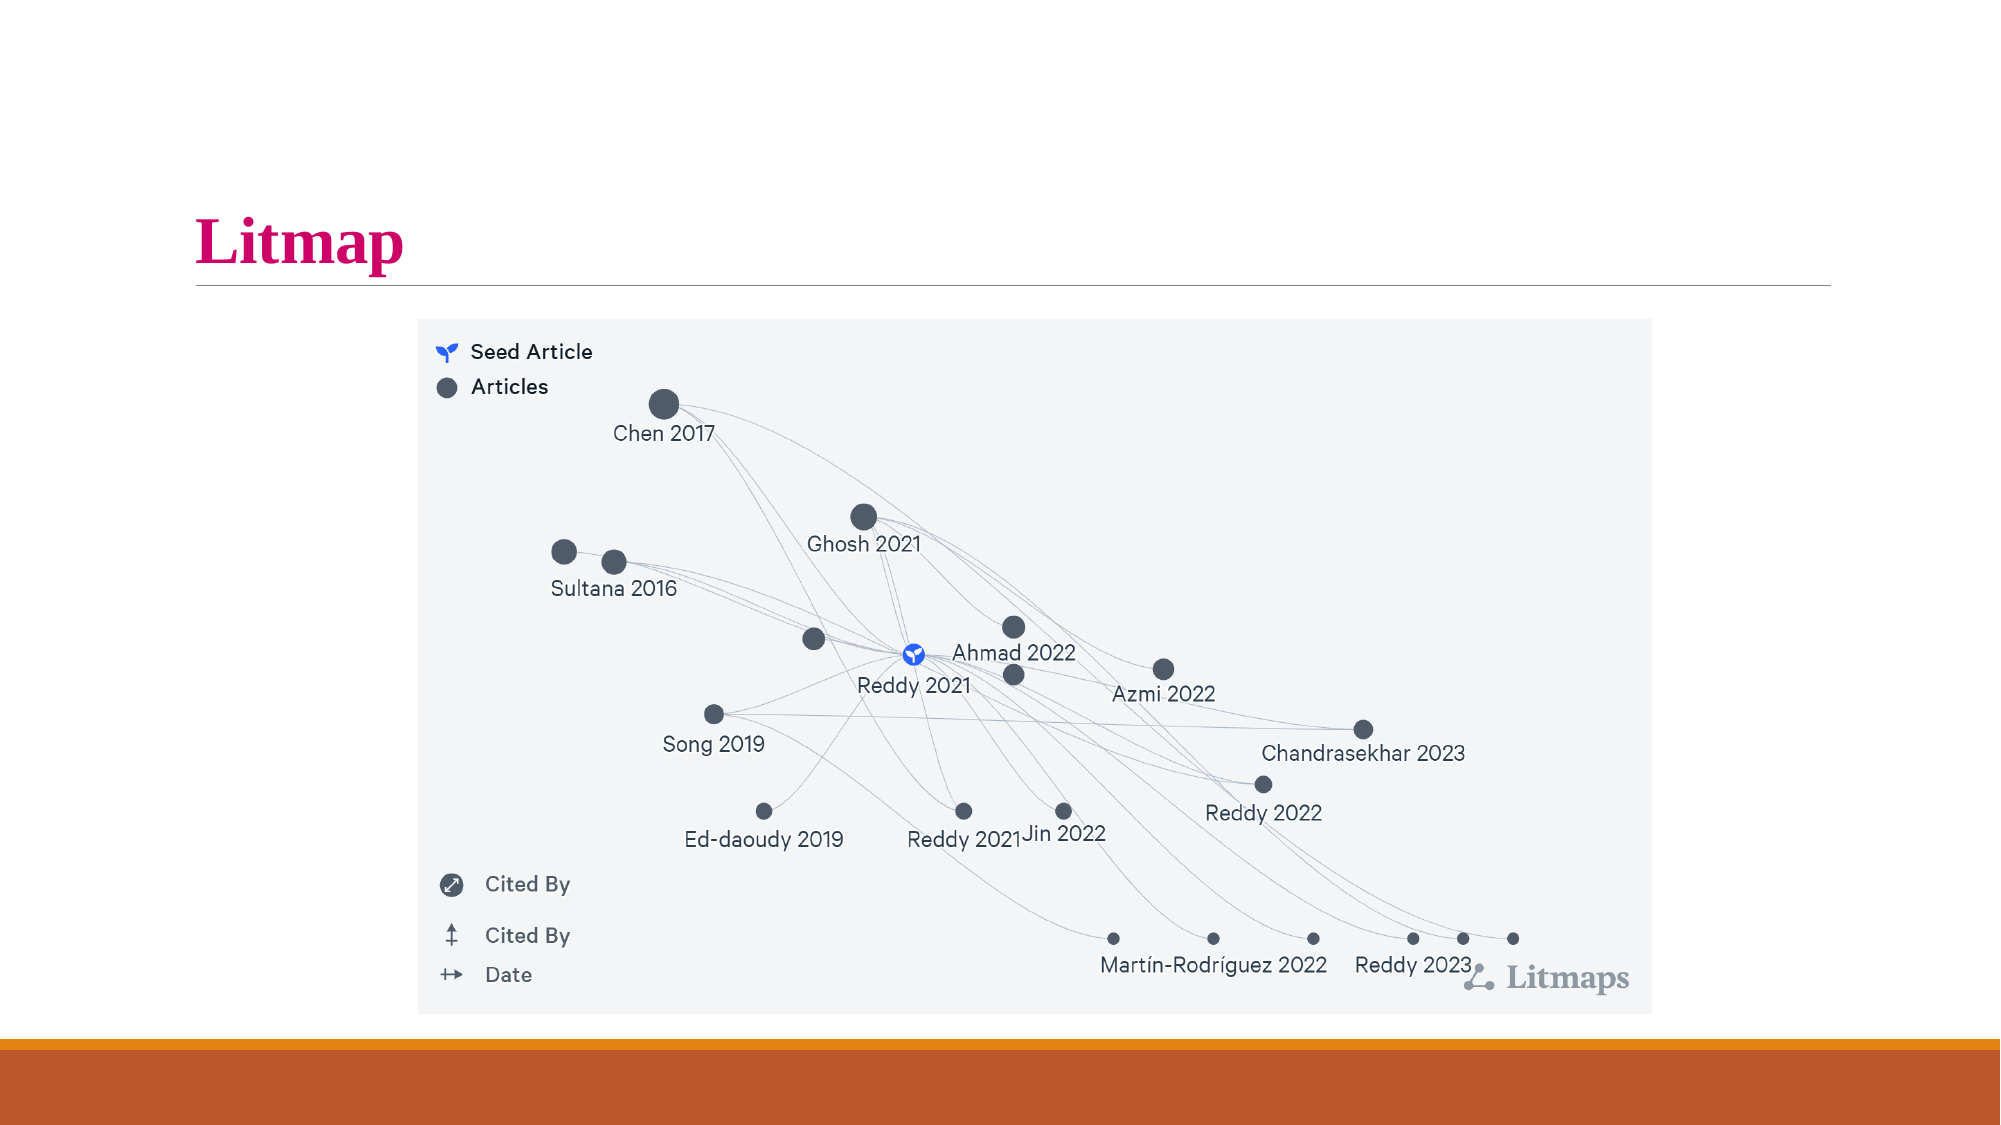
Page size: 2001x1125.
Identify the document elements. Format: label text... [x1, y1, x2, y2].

title Litmap [180, 47, 1830, 285]
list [417, 319, 1652, 1014]
